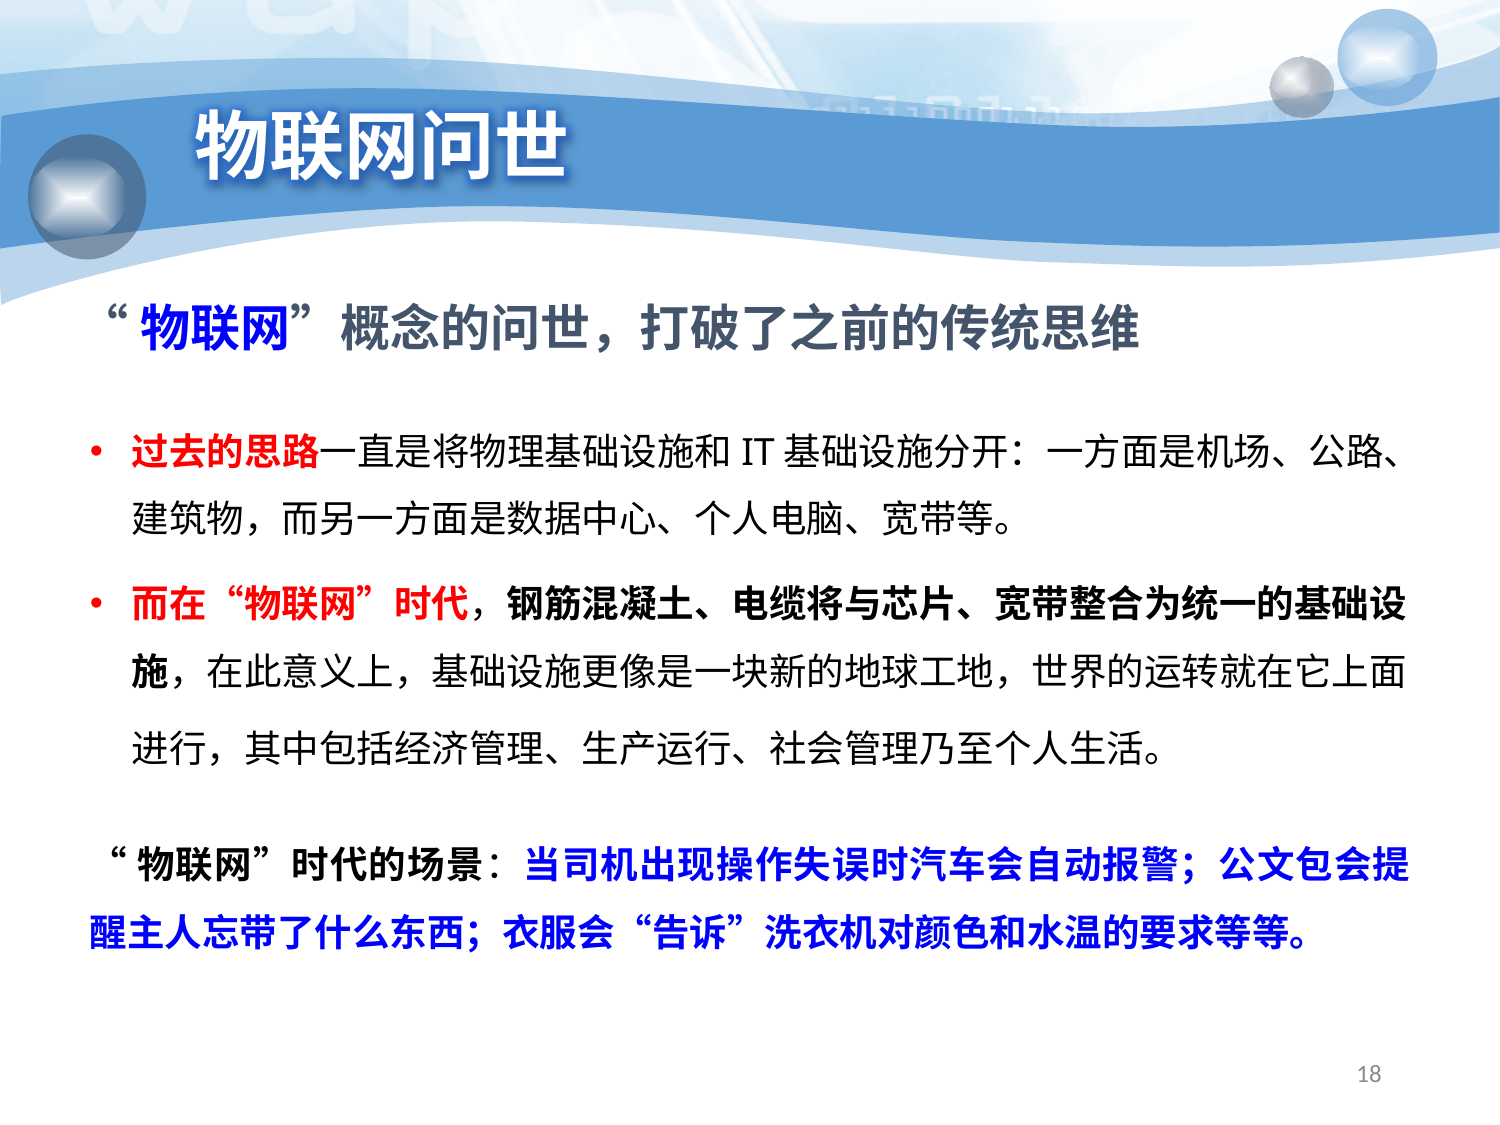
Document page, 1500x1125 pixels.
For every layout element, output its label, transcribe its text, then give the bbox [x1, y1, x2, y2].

text_box 过去的思路一直是将物理基础设施和IT基础设施分开：一方面是机场、公路、建筑物，而另一方面是数据中心、个人电脑、宽带等。 而在“物联网”时代，钢筋混凝土、电缆将与芯片、宽带整合为统一的基础设施，在此意义上，基础设施更像是一块新的地球工地，世界的运转就在它上面进行，其中包括经济管理、生产运行、社会管理乃至个人生活。 [75, 397, 1436, 812]
picture [0, 0, 1500, 113]
text_box “物联网”时代的场景：当司机出现操作失误时汽车会自动报警；公文包会提醒主人忘带了什么东西；衣服会“告诉”洗衣机对颜色和水温的要求等等。 [74, 811, 1425, 962]
text_box “物联网”概念的问世，打破了之前的传统思维 [63, 277, 1500, 375]
slide_number 18 [1059, 1042, 1397, 1103]
text_box 物联网问世 [183, 116, 1252, 183]
